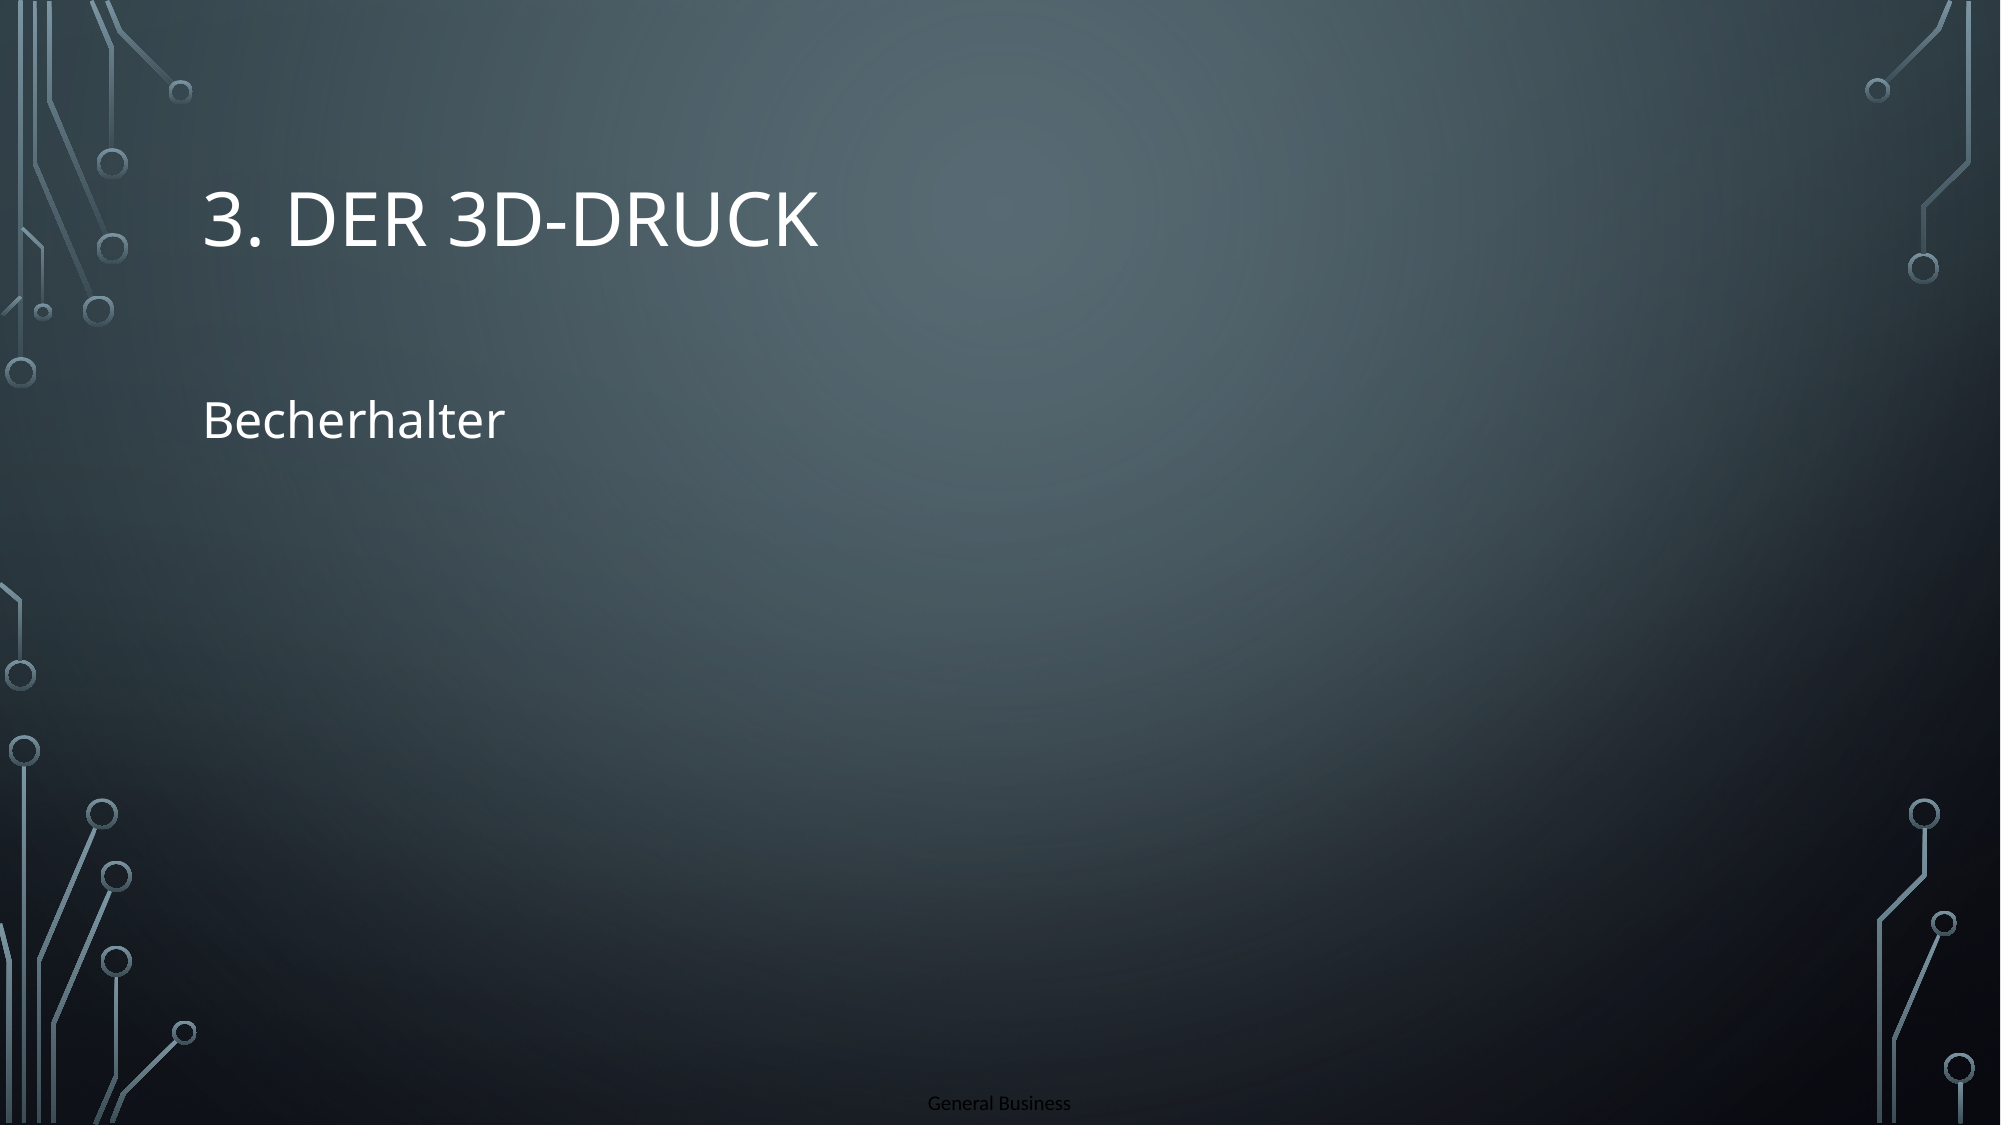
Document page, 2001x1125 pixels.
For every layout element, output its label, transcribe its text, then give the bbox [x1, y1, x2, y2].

list Becherhalter [187, 369, 1813, 950]
title 3. Der 3D-Druck [187, 101, 1813, 344]
